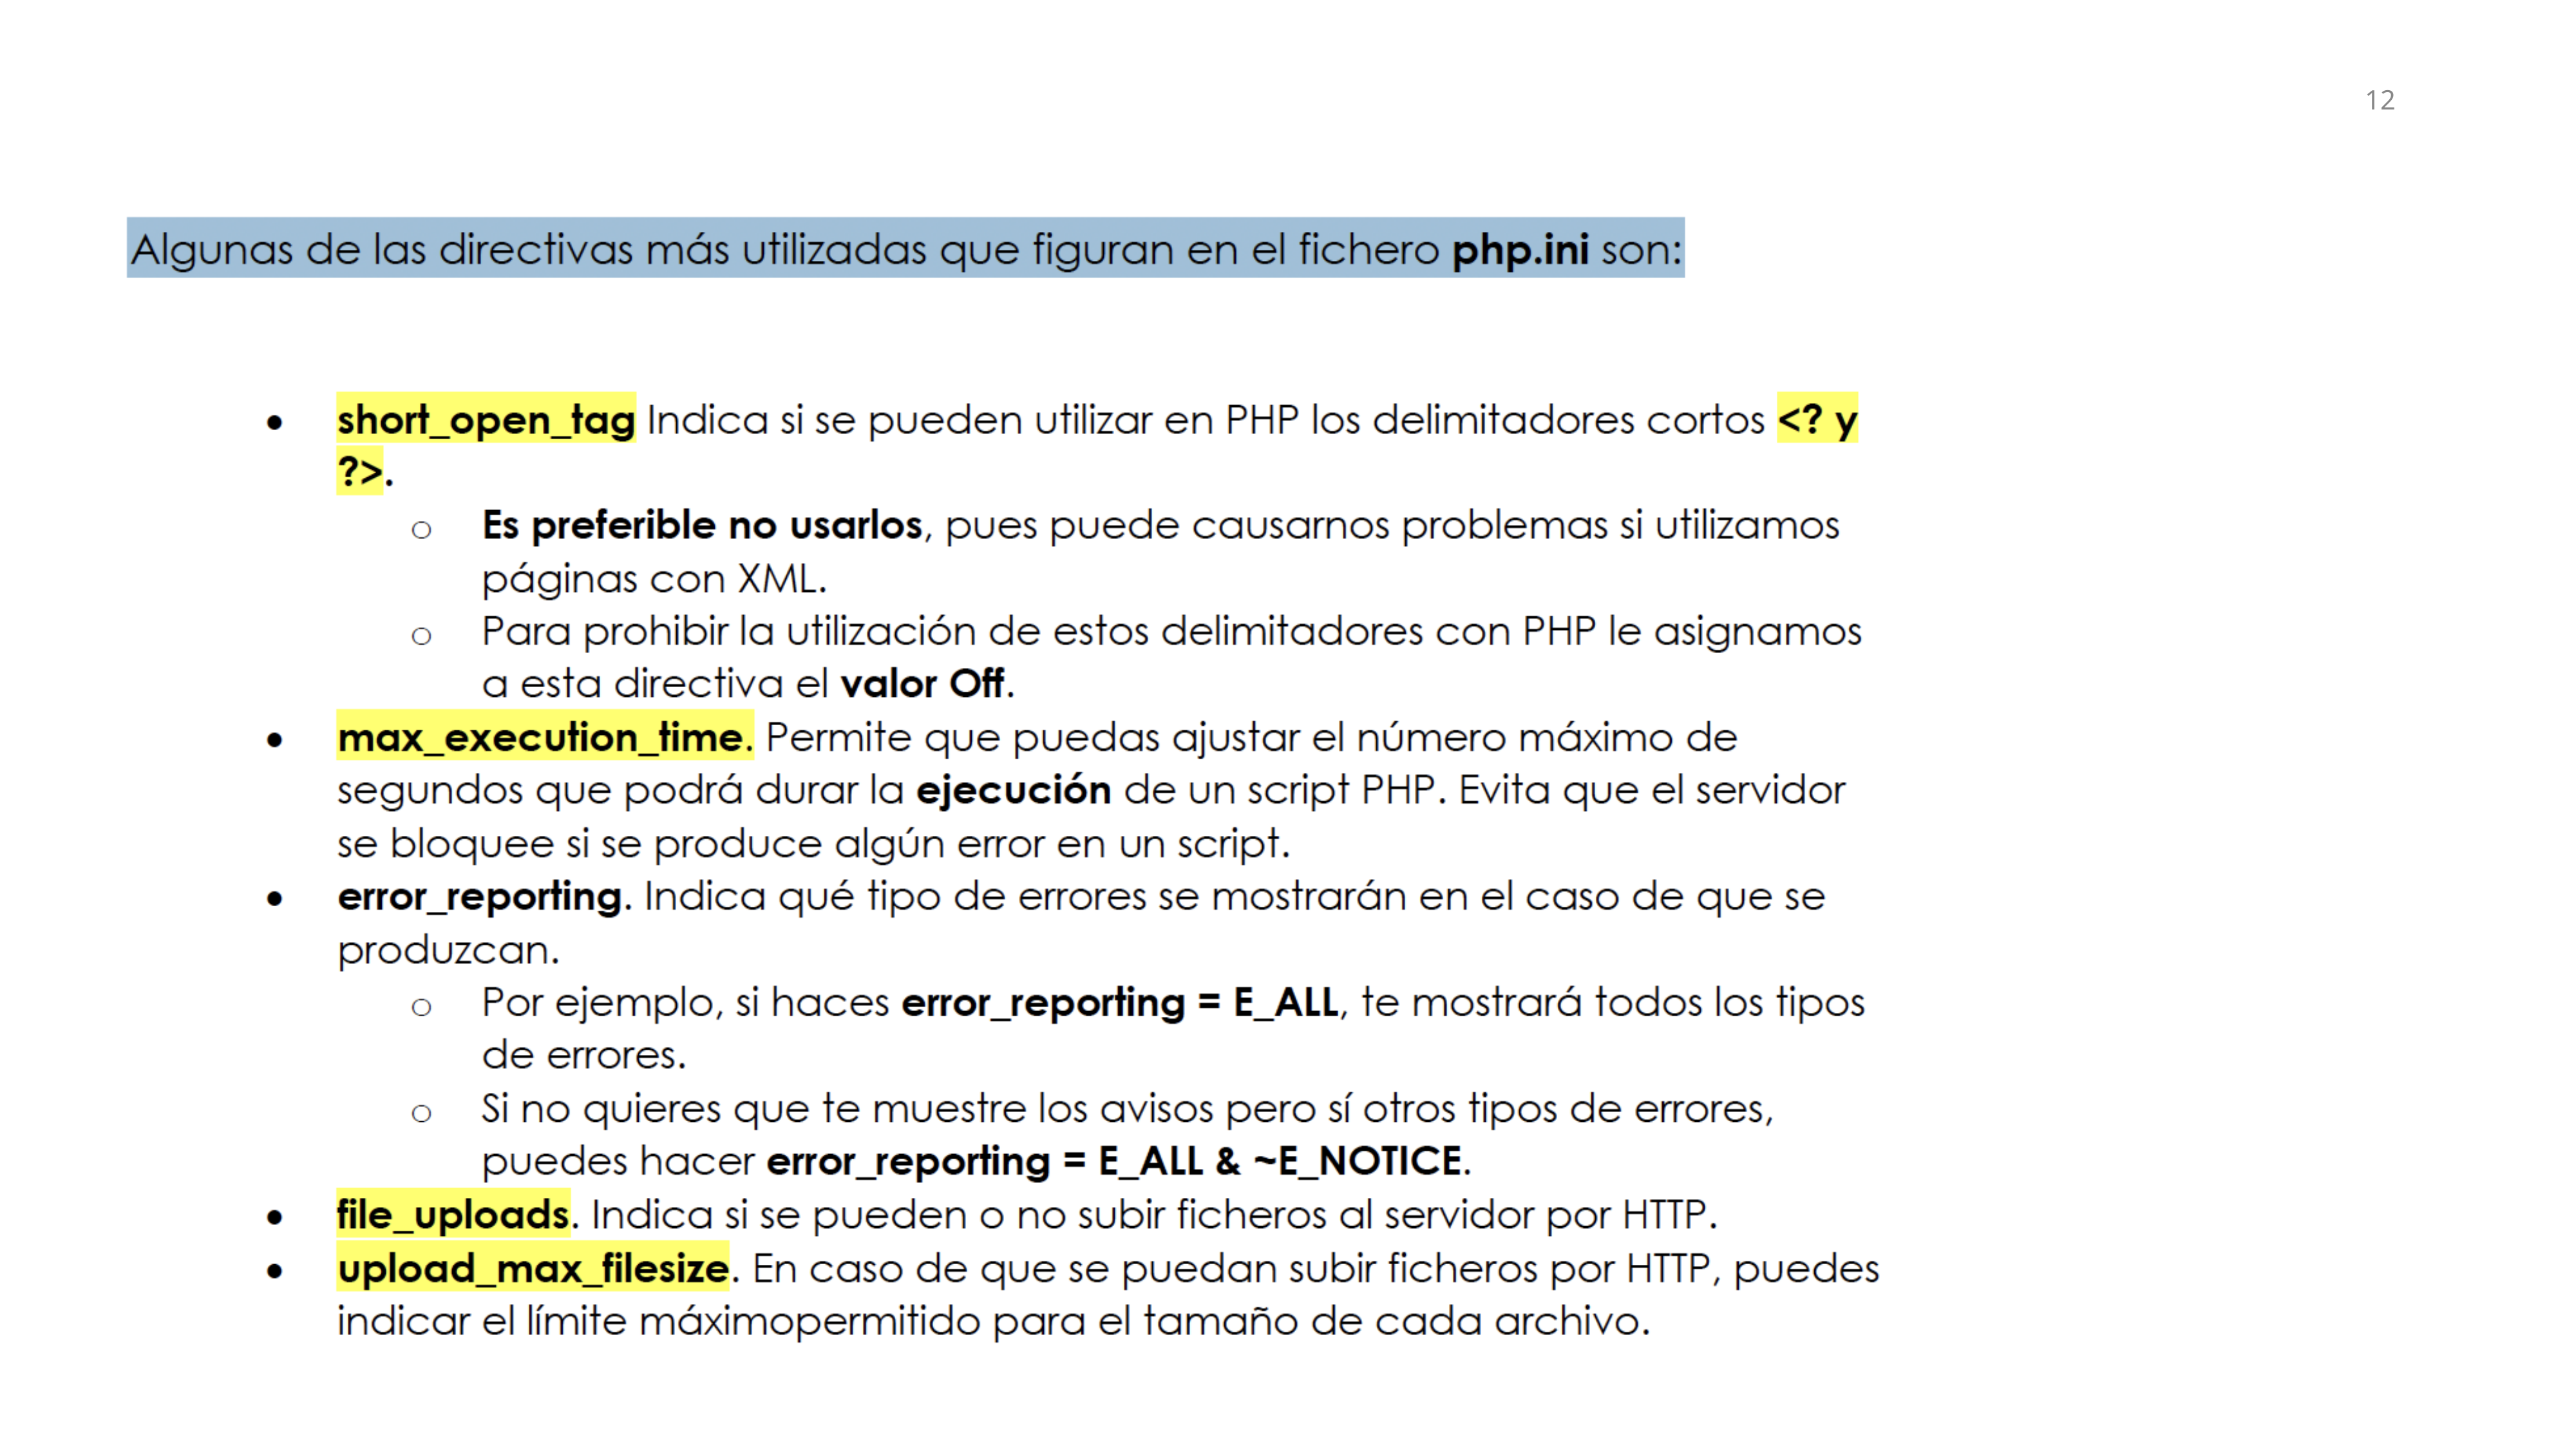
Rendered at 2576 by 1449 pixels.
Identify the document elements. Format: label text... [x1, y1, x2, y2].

picture [111, 200, 1705, 308]
slide_number 12 [2212, 68, 2405, 135]
picture [199, 366, 1924, 1372]
